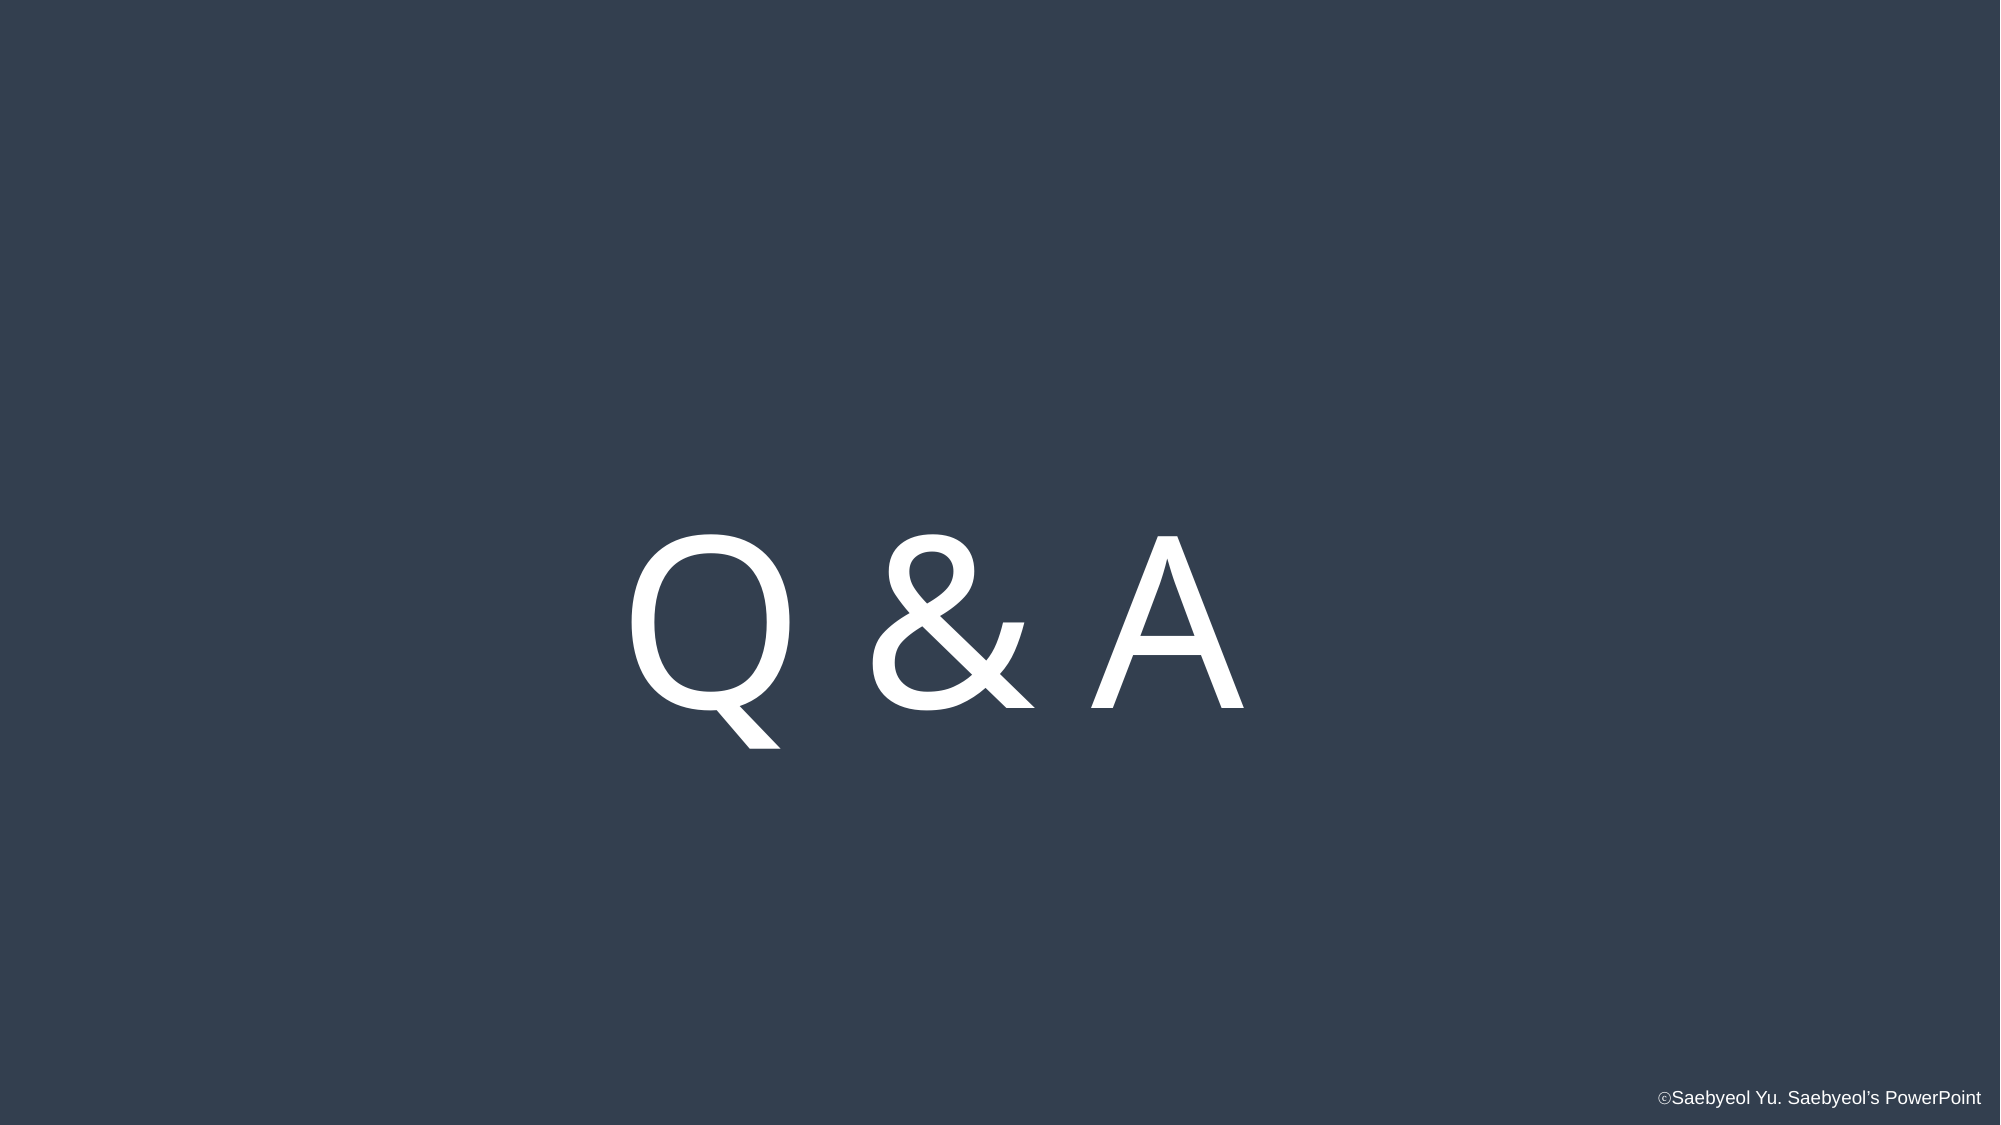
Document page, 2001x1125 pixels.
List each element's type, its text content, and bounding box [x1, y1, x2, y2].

text_box Q & A [602, 317, 1497, 764]
